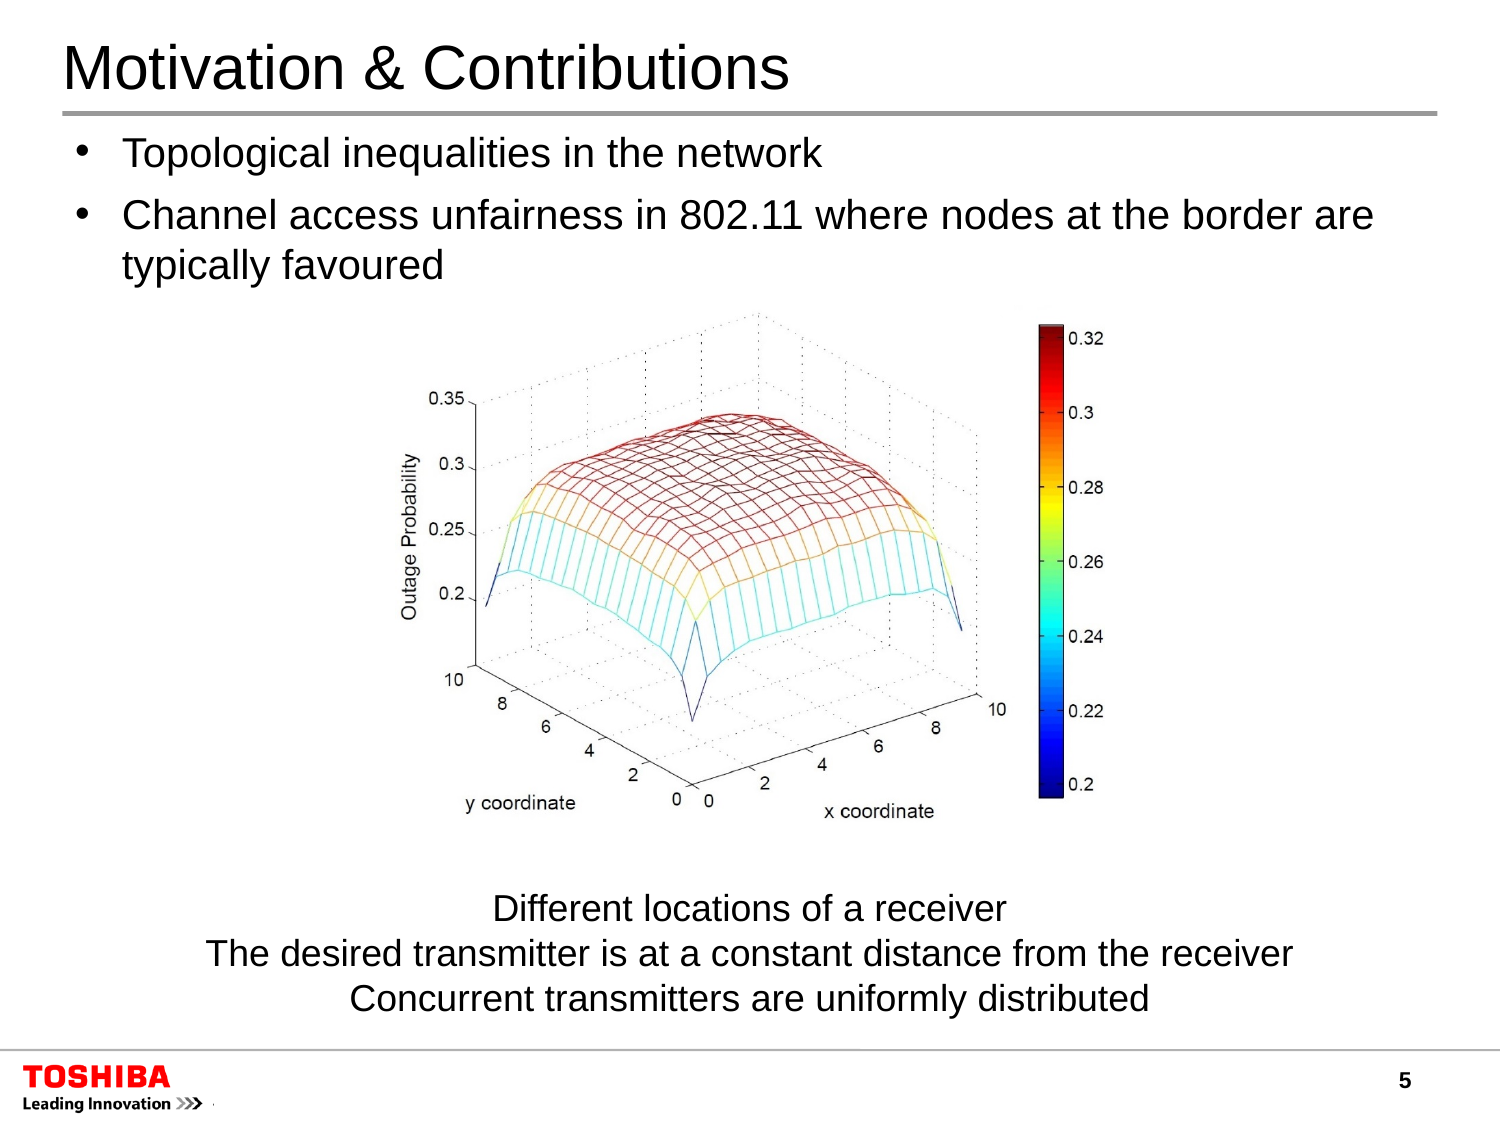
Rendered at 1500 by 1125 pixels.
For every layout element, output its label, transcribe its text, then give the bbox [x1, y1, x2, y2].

picture [12, 1053, 225, 1122]
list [395, 305, 1105, 823]
text_box Different locations of a receiver The desired transmitter is at a constant distance from the receiver Concurrent transmitters are uniformly distributed [140, 877, 1360, 1027]
text_box Topological inequalities in the network Channel access unfairness in 802.11 where nodes at the border are typically favoured [60, 118, 1471, 296]
title Motivation & Contributions [61, 0, 1438, 103]
